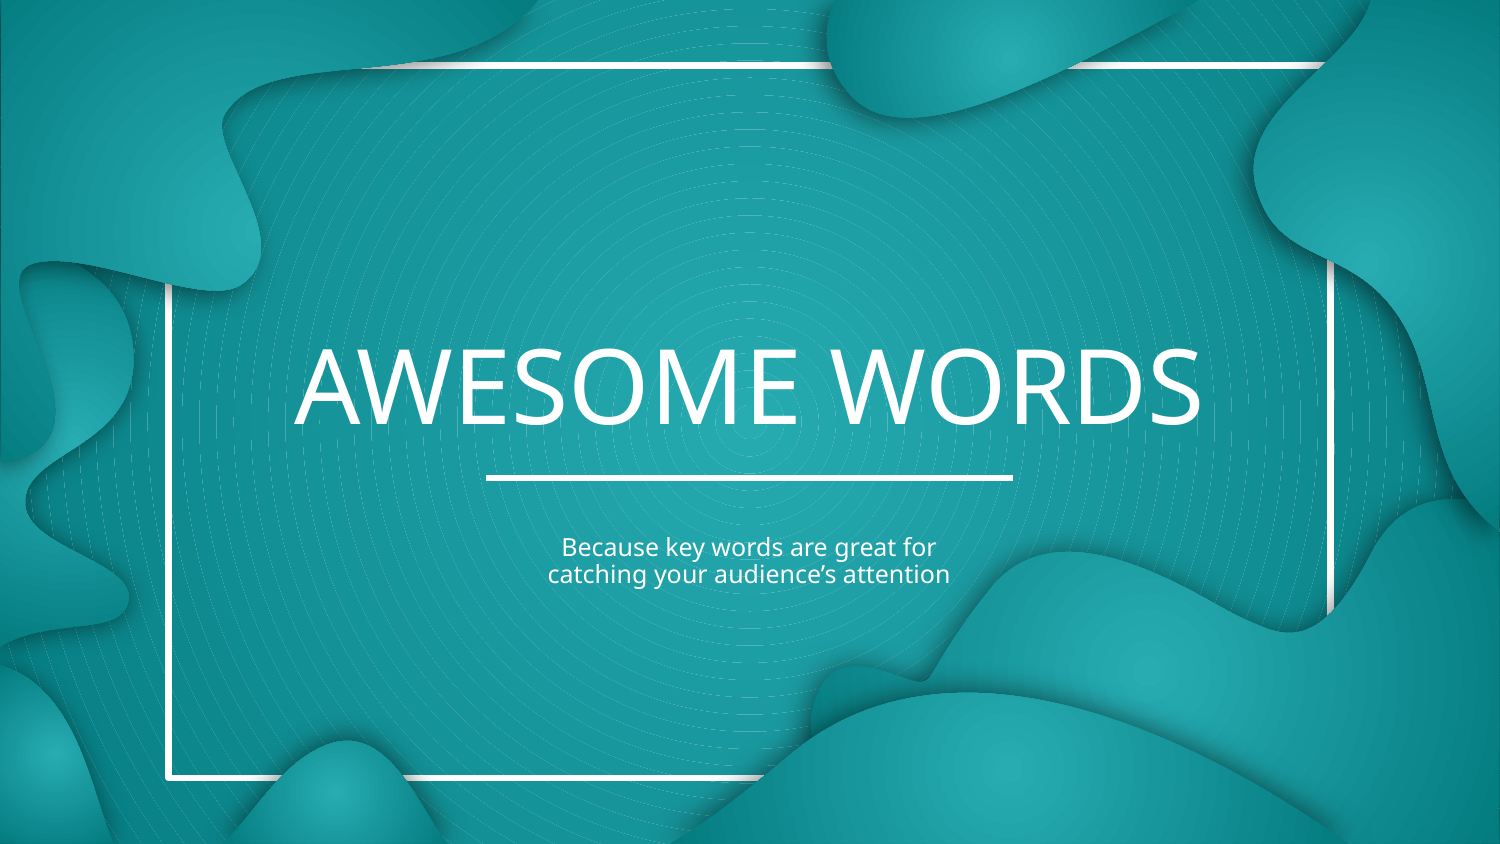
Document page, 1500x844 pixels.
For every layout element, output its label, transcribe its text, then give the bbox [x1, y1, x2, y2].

title AWESOME WORDS [280, 248, 1220, 453]
subtitle Because key words are great for catching your audience’s attention [526, 529, 973, 695]
